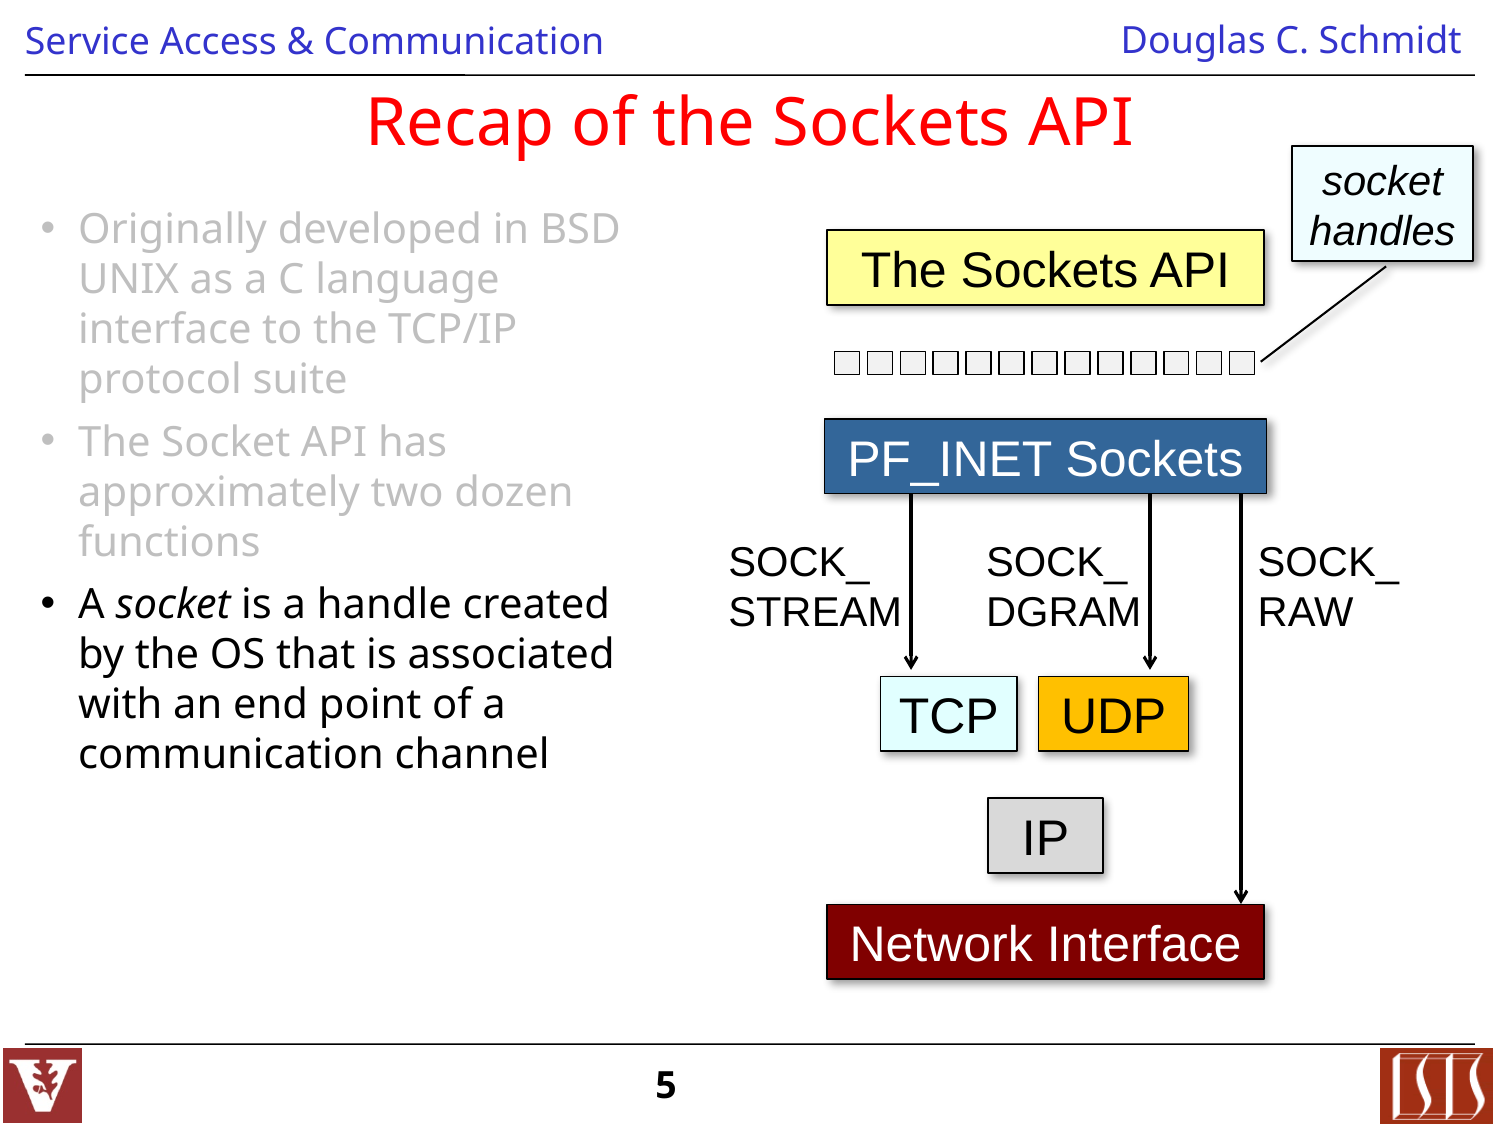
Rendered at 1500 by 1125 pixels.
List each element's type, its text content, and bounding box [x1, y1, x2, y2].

text_box TCP [880, 676, 905, 752]
title Recap of the Sockets API [24, 87, 1476, 151]
text_box Originally developed in BSD UNIX as a C language interface to the TCP/IP protocol suite The Socket API has approximately two dozen functions A socket is a handle created by the OS that is associated with an end point of a communication channel [25, 194, 672, 785]
text_box socket handles [1291, 145, 1474, 261]
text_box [834, 351, 1255, 375]
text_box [910, 486, 1242, 905]
text_box SOCK_ RAW [1245, 527, 1439, 643]
text_box SOCK_ STREAM [713, 527, 905, 643]
text_box Network Interface [827, 904, 1264, 980]
picture [1380, 1048, 1493, 1124]
picture [3, 1048, 82, 1123]
text_box PF_INET Sockets [824, 418, 1267, 494]
text_box The Sockets API [827, 230, 1264, 305]
